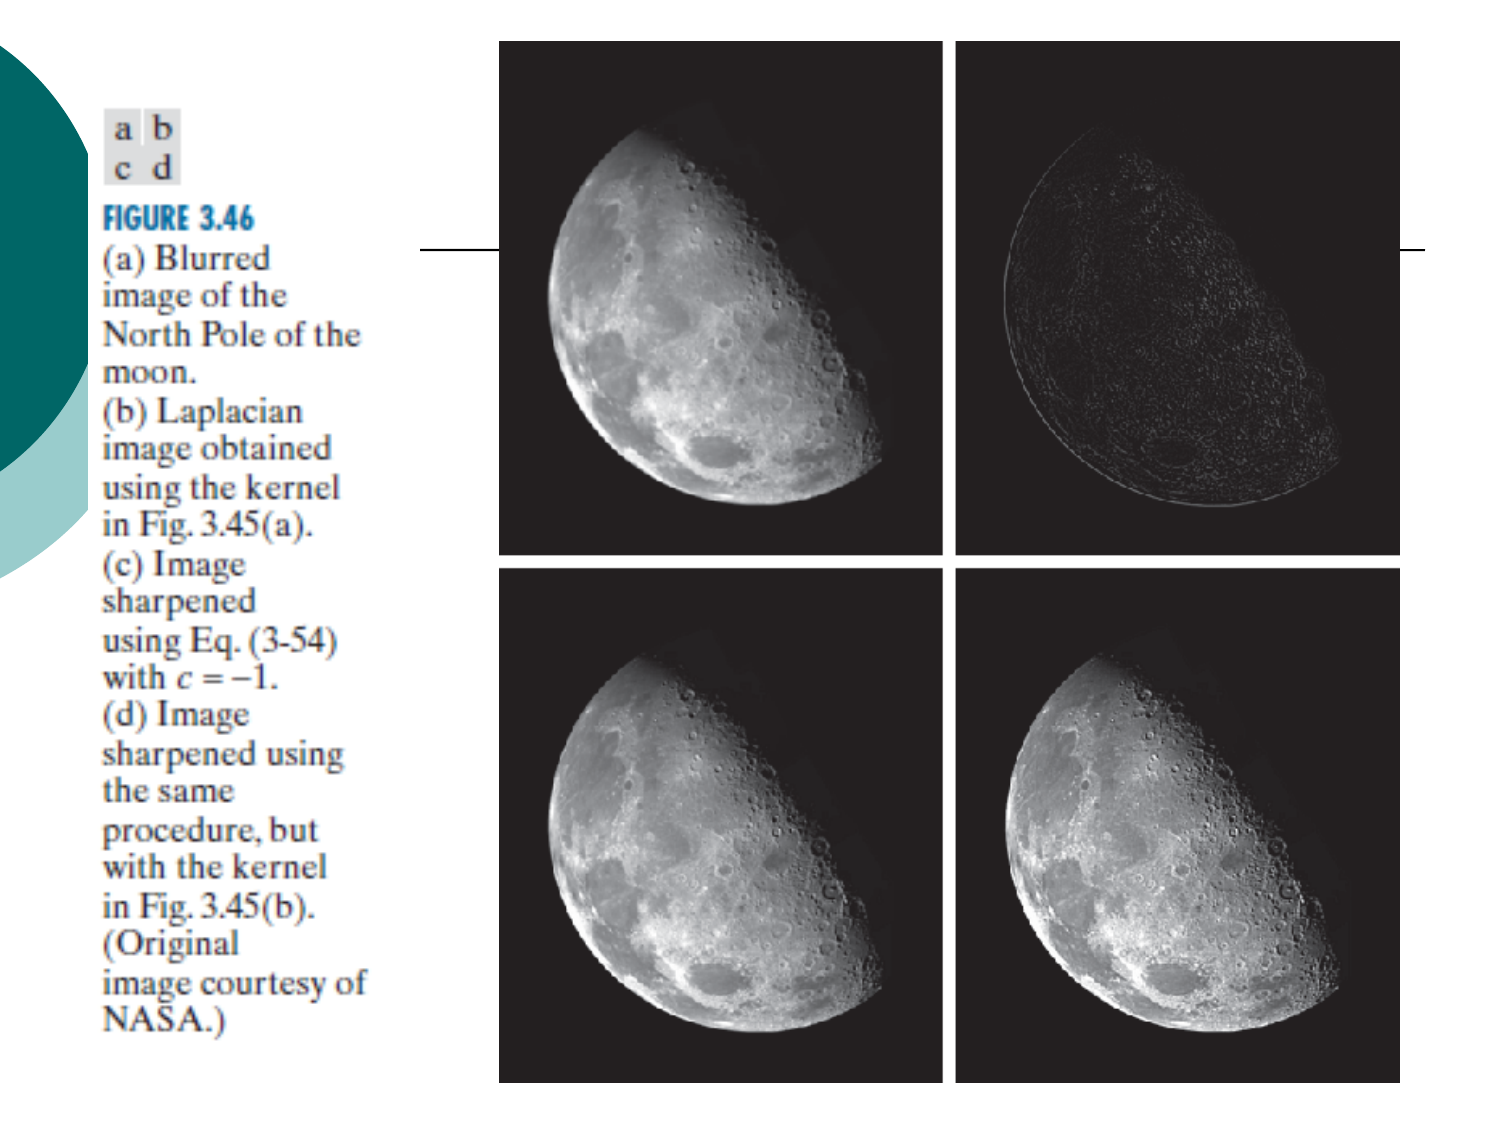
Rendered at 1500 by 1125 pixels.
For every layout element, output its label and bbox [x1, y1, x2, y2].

picture [498, 40, 1400, 1084]
picture [88, 101, 420, 1053]
